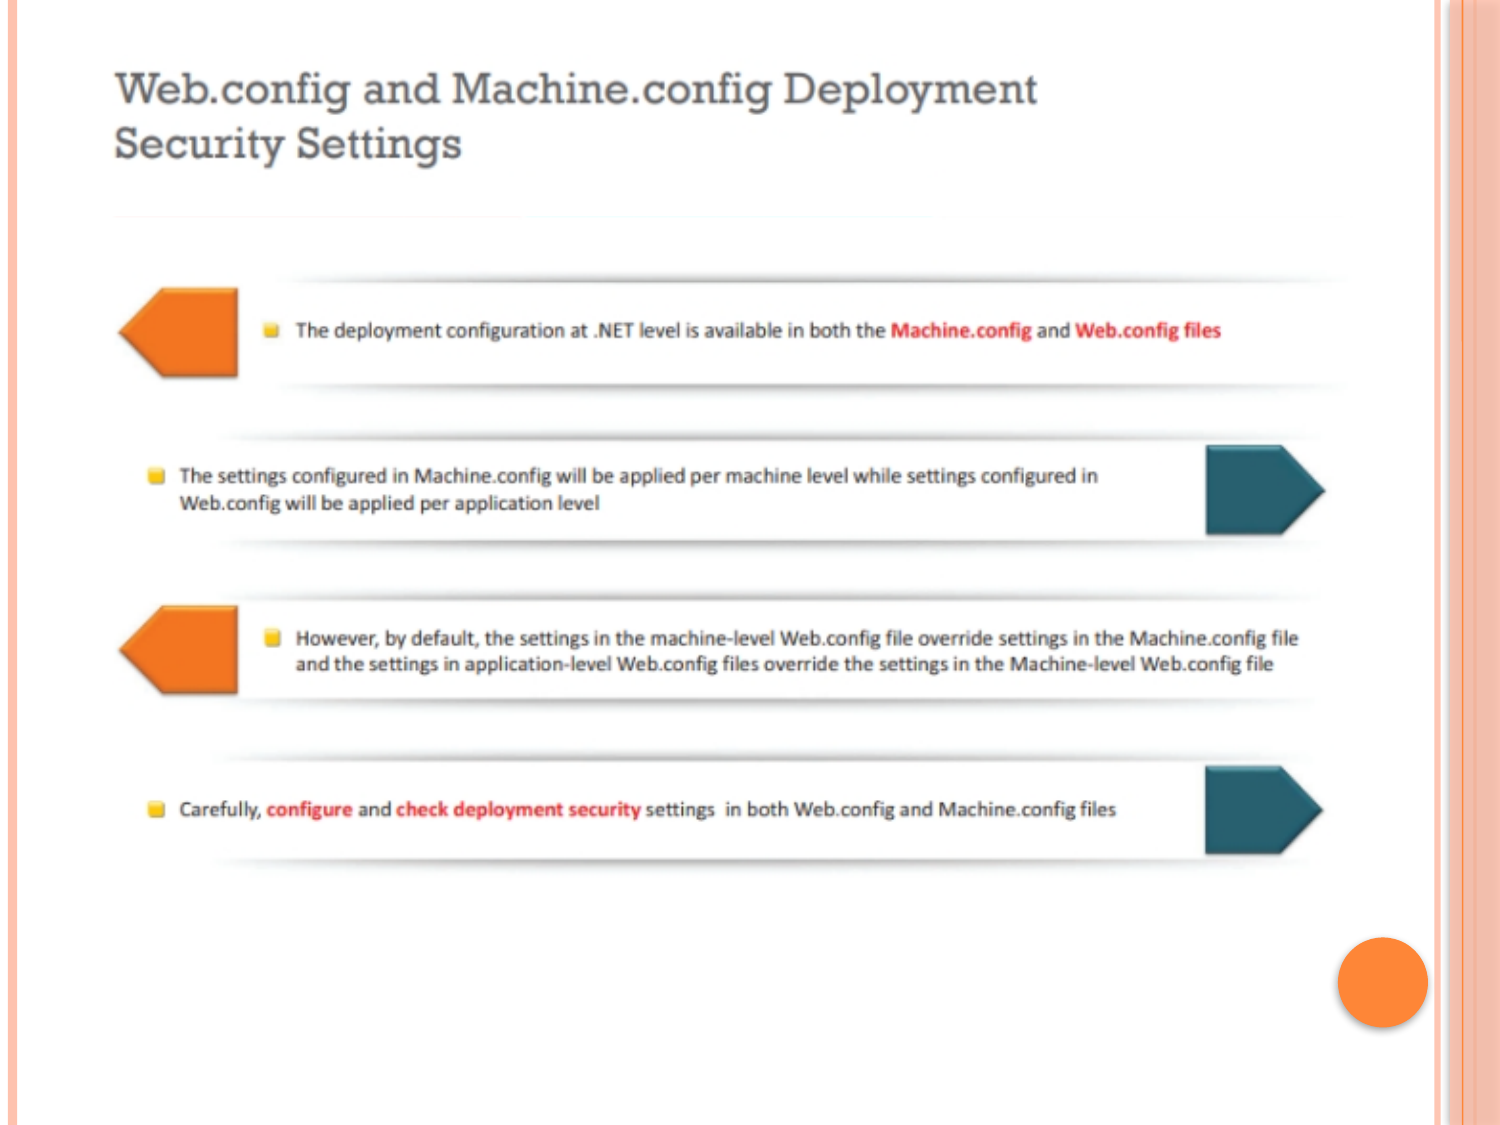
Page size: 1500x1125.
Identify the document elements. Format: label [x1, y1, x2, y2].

picture [87, 53, 1141, 179]
picture [112, 215, 1353, 930]
